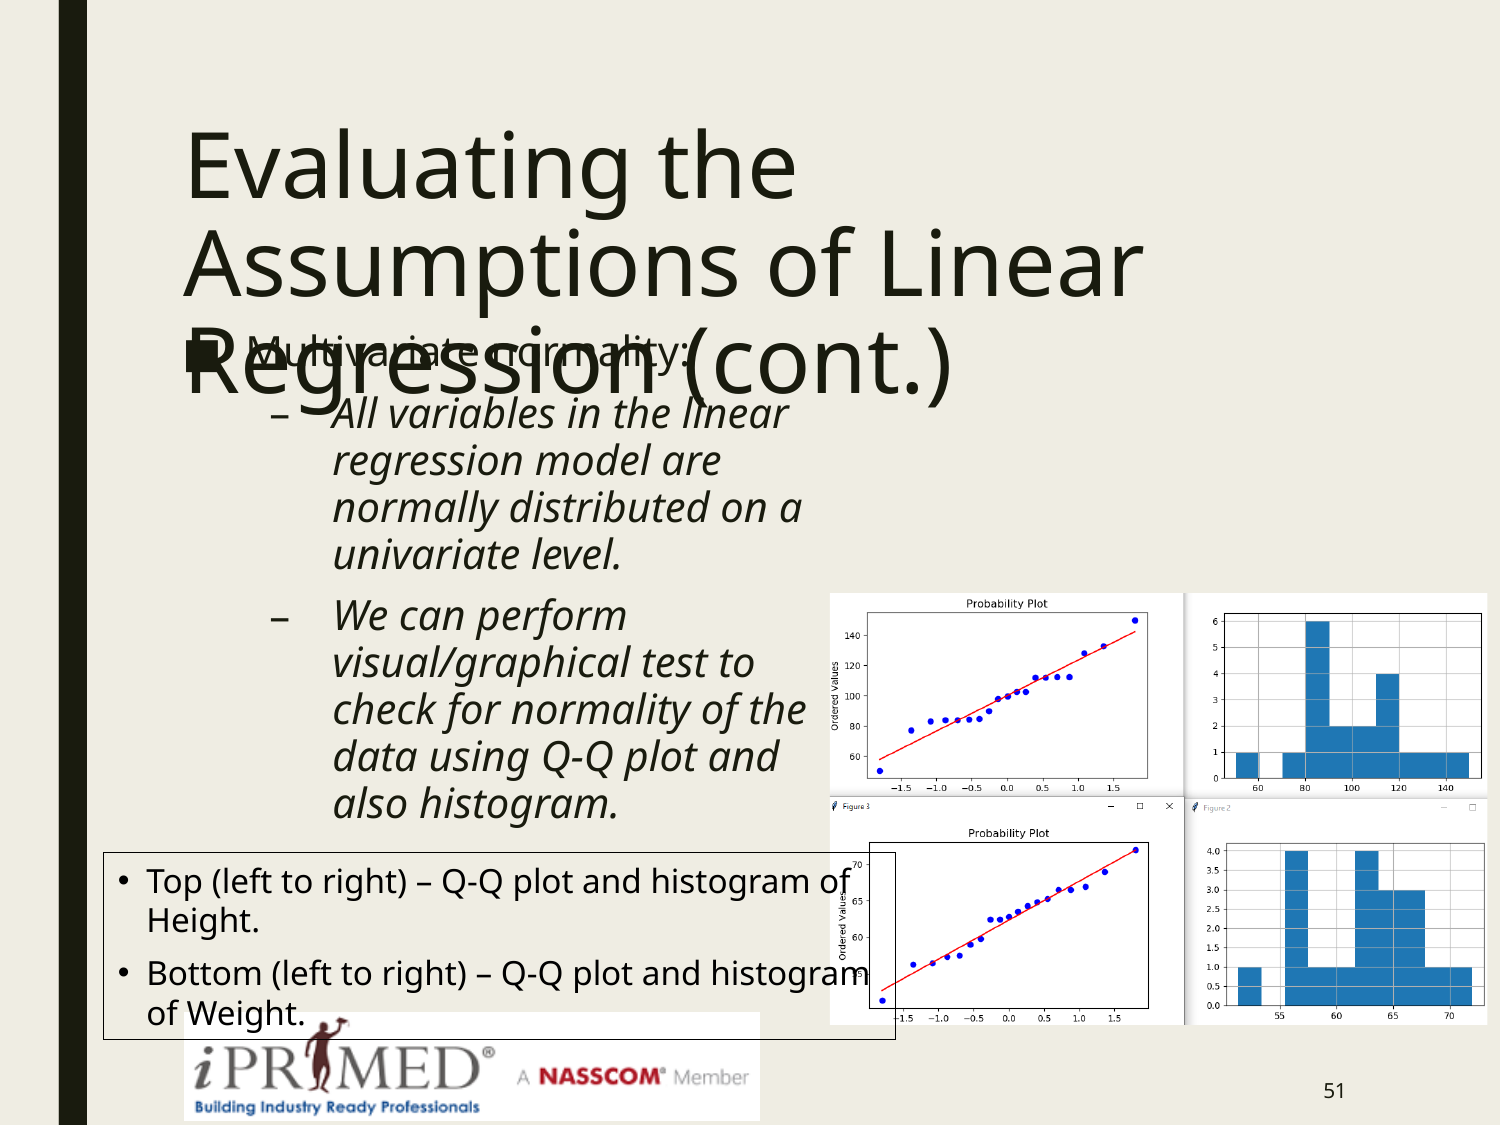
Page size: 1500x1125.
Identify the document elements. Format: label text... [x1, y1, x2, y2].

picture [184, 1040, 760, 1121]
slide_number 50 [1165, 1058, 1362, 1125]
list Multivariate normality: All variables in the linear regression model are normally distributed on a univariate level. We can perform visual/graphical test to check for normality of the data using Q-Q plot and also histogram. [167, 321, 874, 852]
picture [829, 593, 1488, 1025]
title Evaluating the Assumptions of Linear Regression (cont.) [168, 112, 1351, 357]
text_box Top (left to right) – Q-Q plot and histogram of Height. Bottom (left to right) – Q-Q plot and histogram of Weight. [103, 852, 896, 1040]
